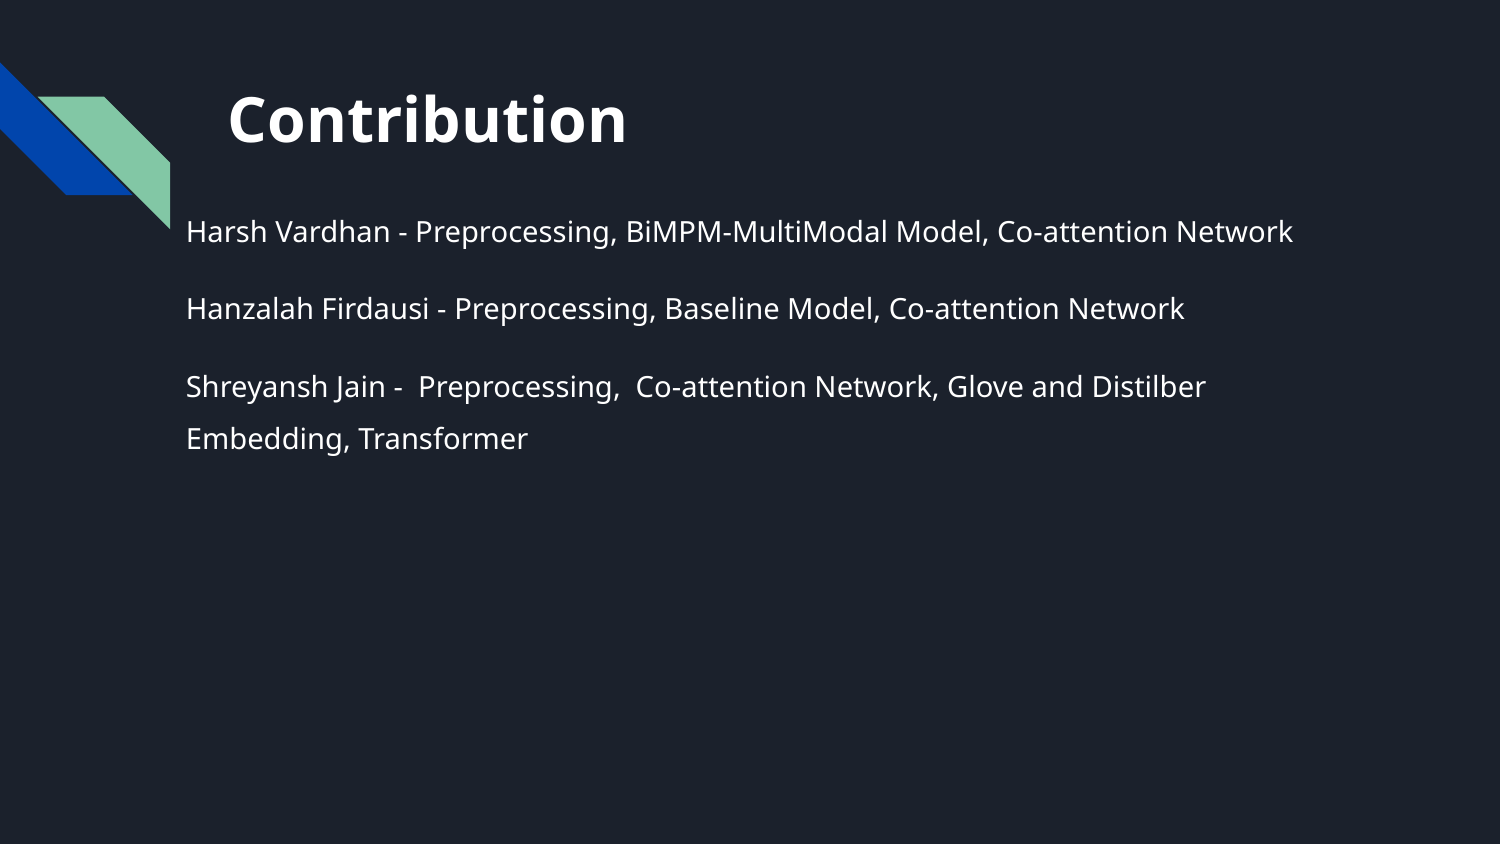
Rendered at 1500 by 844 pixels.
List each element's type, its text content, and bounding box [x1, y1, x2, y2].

title Contribution [212, 64, 1368, 180]
text_box Harsh Vardhan - Preprocessing, BiMPM-MultiModal Model, Co-attention Network Hanzalah Firdausi - Preprocessing, Baseline Model, Co-attention Network Shreyansh Jain - Preprocessing, Co-attention Network, Glove and Distilber Embedding, Transformer [170, 180, 1387, 471]
